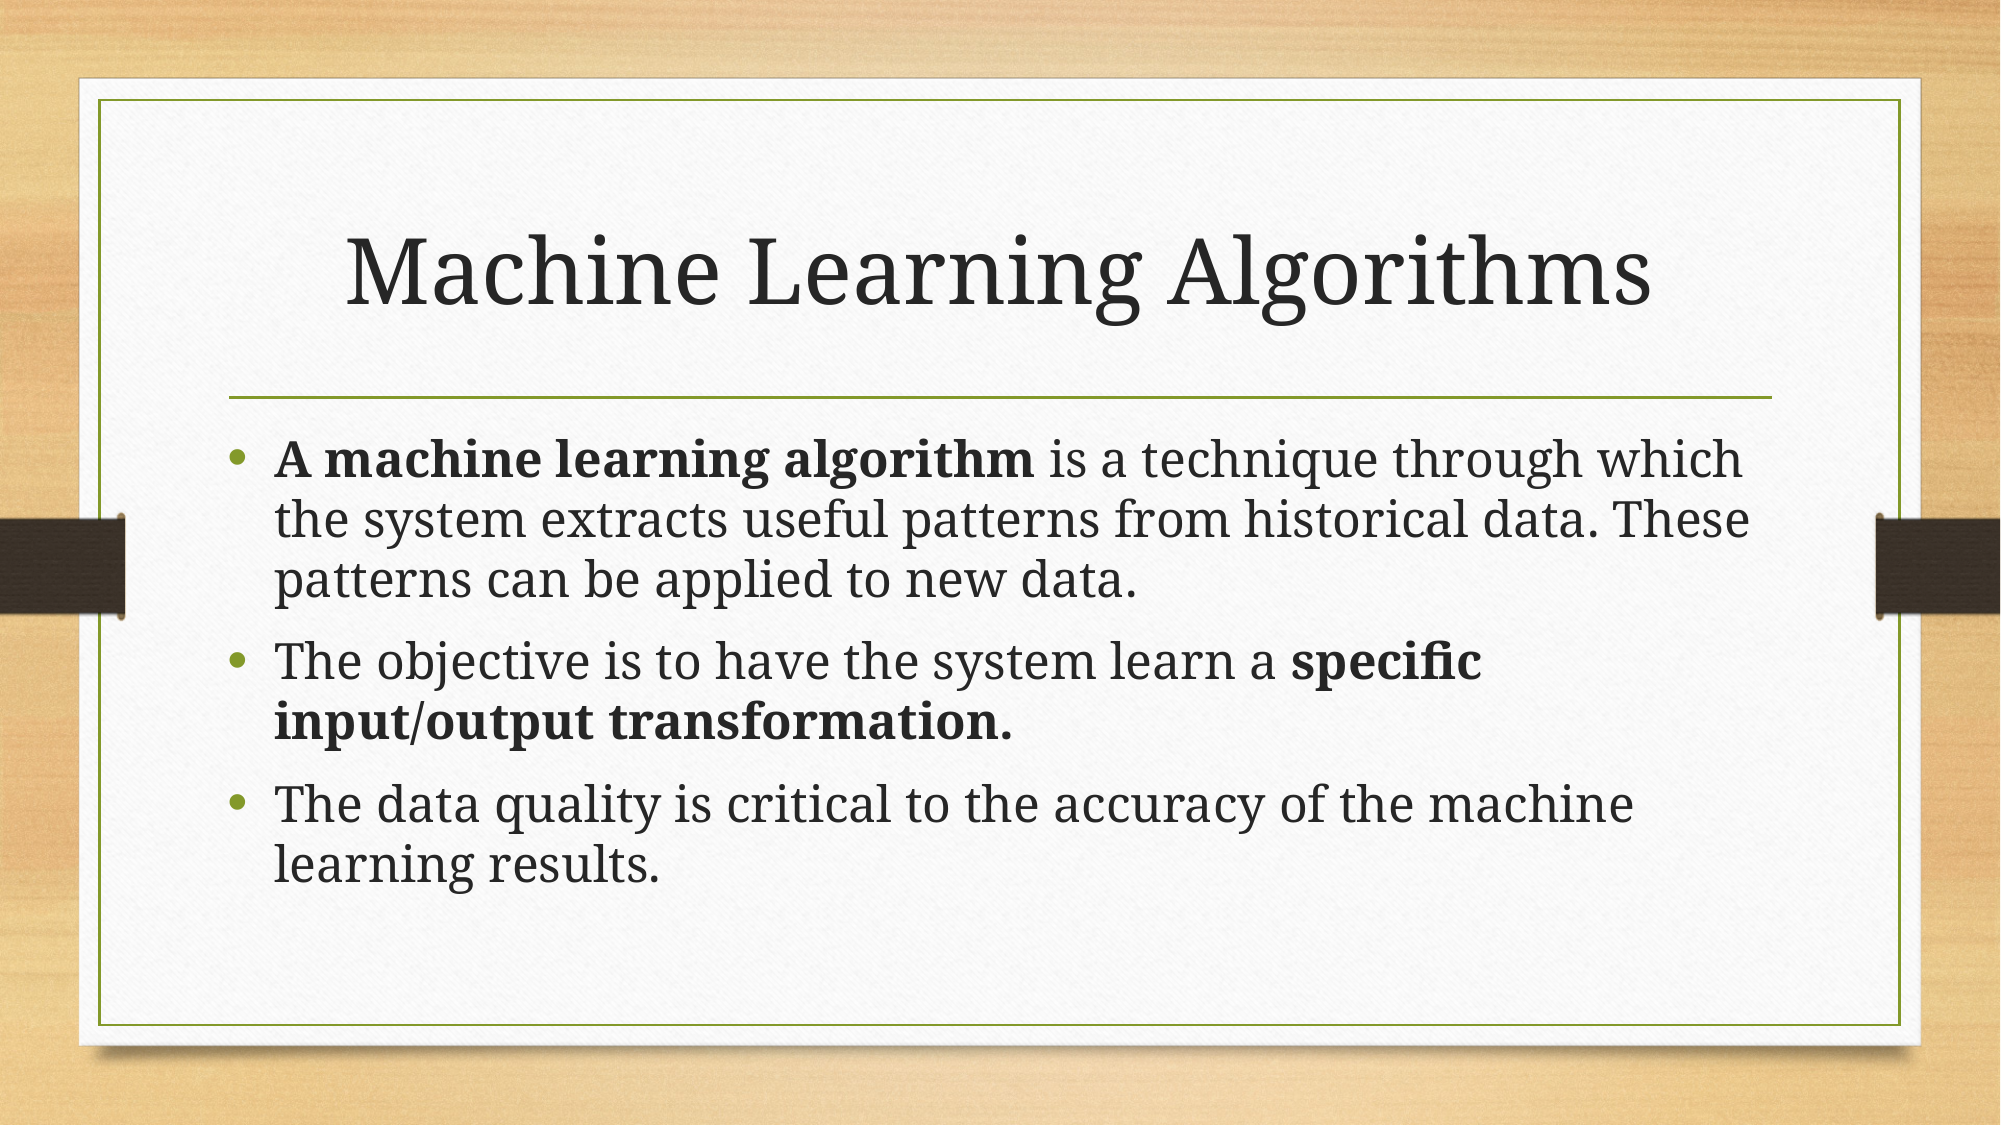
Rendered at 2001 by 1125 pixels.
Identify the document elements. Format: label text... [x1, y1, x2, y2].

picture [0, 0, 2001, 1125]
list A machine learning algorithm is a technique through which the system extracts useful patterns from historical data. These patterns can be applied to new data. The objective is to have the system learn a specific input/output transformation. The data quality is critical to the accuracy of the machine learning results. [212, 419, 1788, 964]
title Machine Learning Algorithms [212, 161, 1788, 375]
